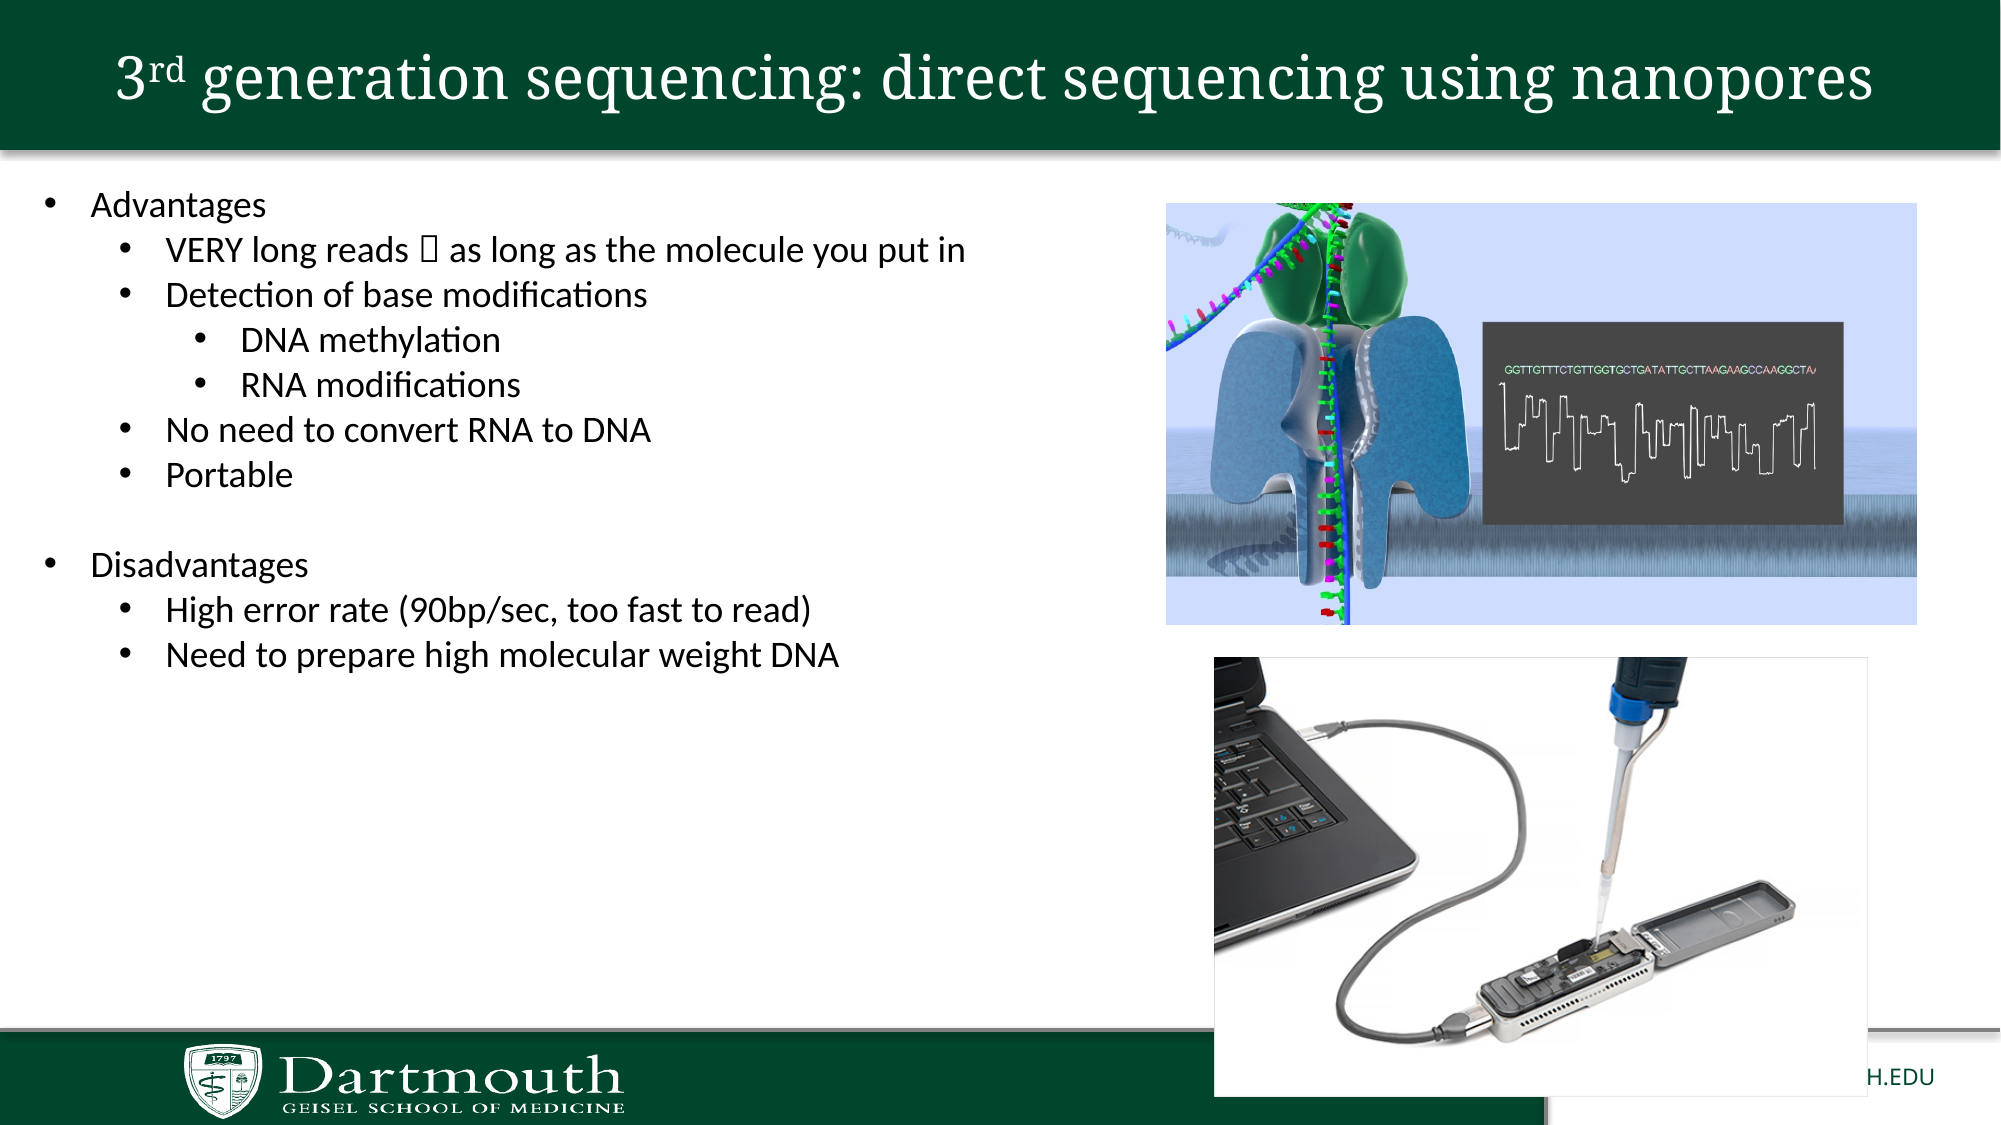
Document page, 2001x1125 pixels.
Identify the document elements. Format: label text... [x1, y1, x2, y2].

title 3rd generation sequencing: direct sequencing using nanopores [99, 0, 1900, 152]
picture [155, 1032, 650, 1125]
text_box Advantages VERY long reads  as long as the molecule you put in Detection of base modifications DNA methylation RNA modifications No need to convert RNA to DNA Portable Disadvantages High error rate (90bp/sec, too fast to read) Need to prepare high molecular weight DNA [28, 172, 1000, 683]
picture [1165, 202, 1917, 626]
picture [1214, 657, 1868, 1097]
